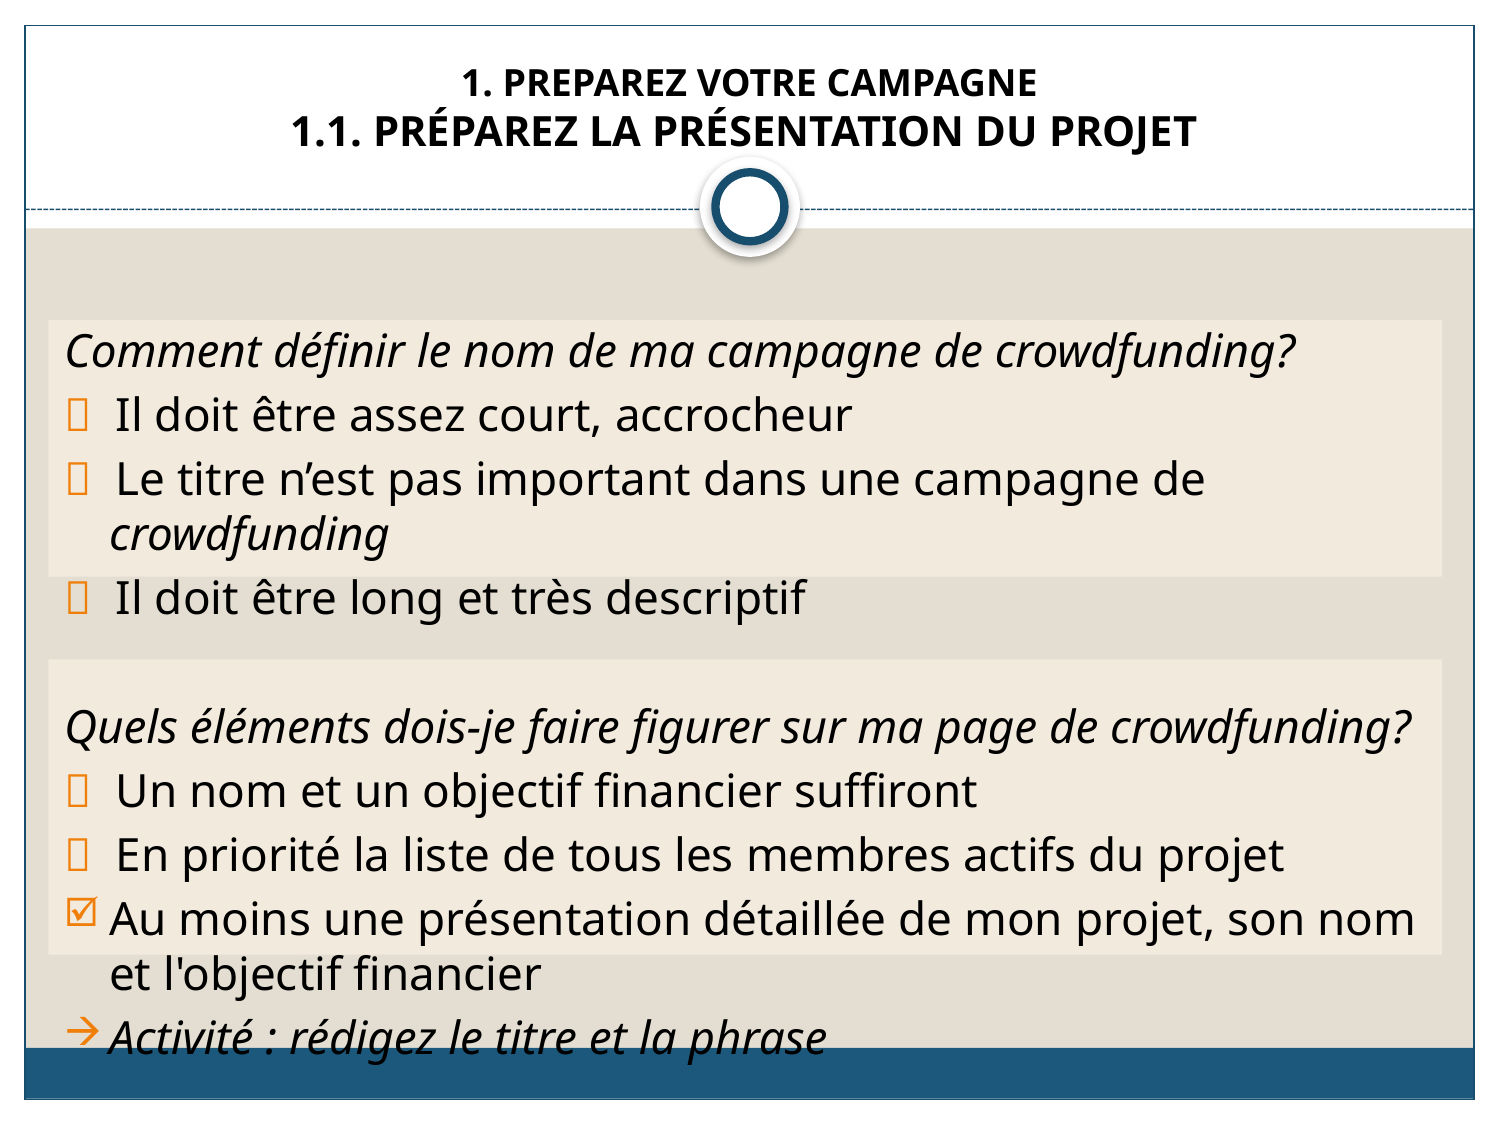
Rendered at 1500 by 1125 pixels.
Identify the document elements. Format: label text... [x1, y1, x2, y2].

title 1. PREPAREZ VOTRE CAMPAGNE 1.1. PRÉPAREZ LA PRÉSENTATION DU PROJET [49, 37, 1450, 162]
text_box [50, 971, 1446, 1080]
list Comment définir le nom de ma campagne de crowdfunding?  Il doit être assez court, accrocheur  Le titre n’est pas important dans une campagne de crowdfunding  Il doit être long et très descriptif Quels éléments dois-je faire figurer sur ma page de crowdfunding?  Un nom et un objectif financier suffiront  En priorité la liste de tous les membres actifs du projet Au moins une présentation détaillée de mon projet, son nom et l'objectif financier Activité : rédigez le titre et la phrase [49, 250, 1445, 1125]
